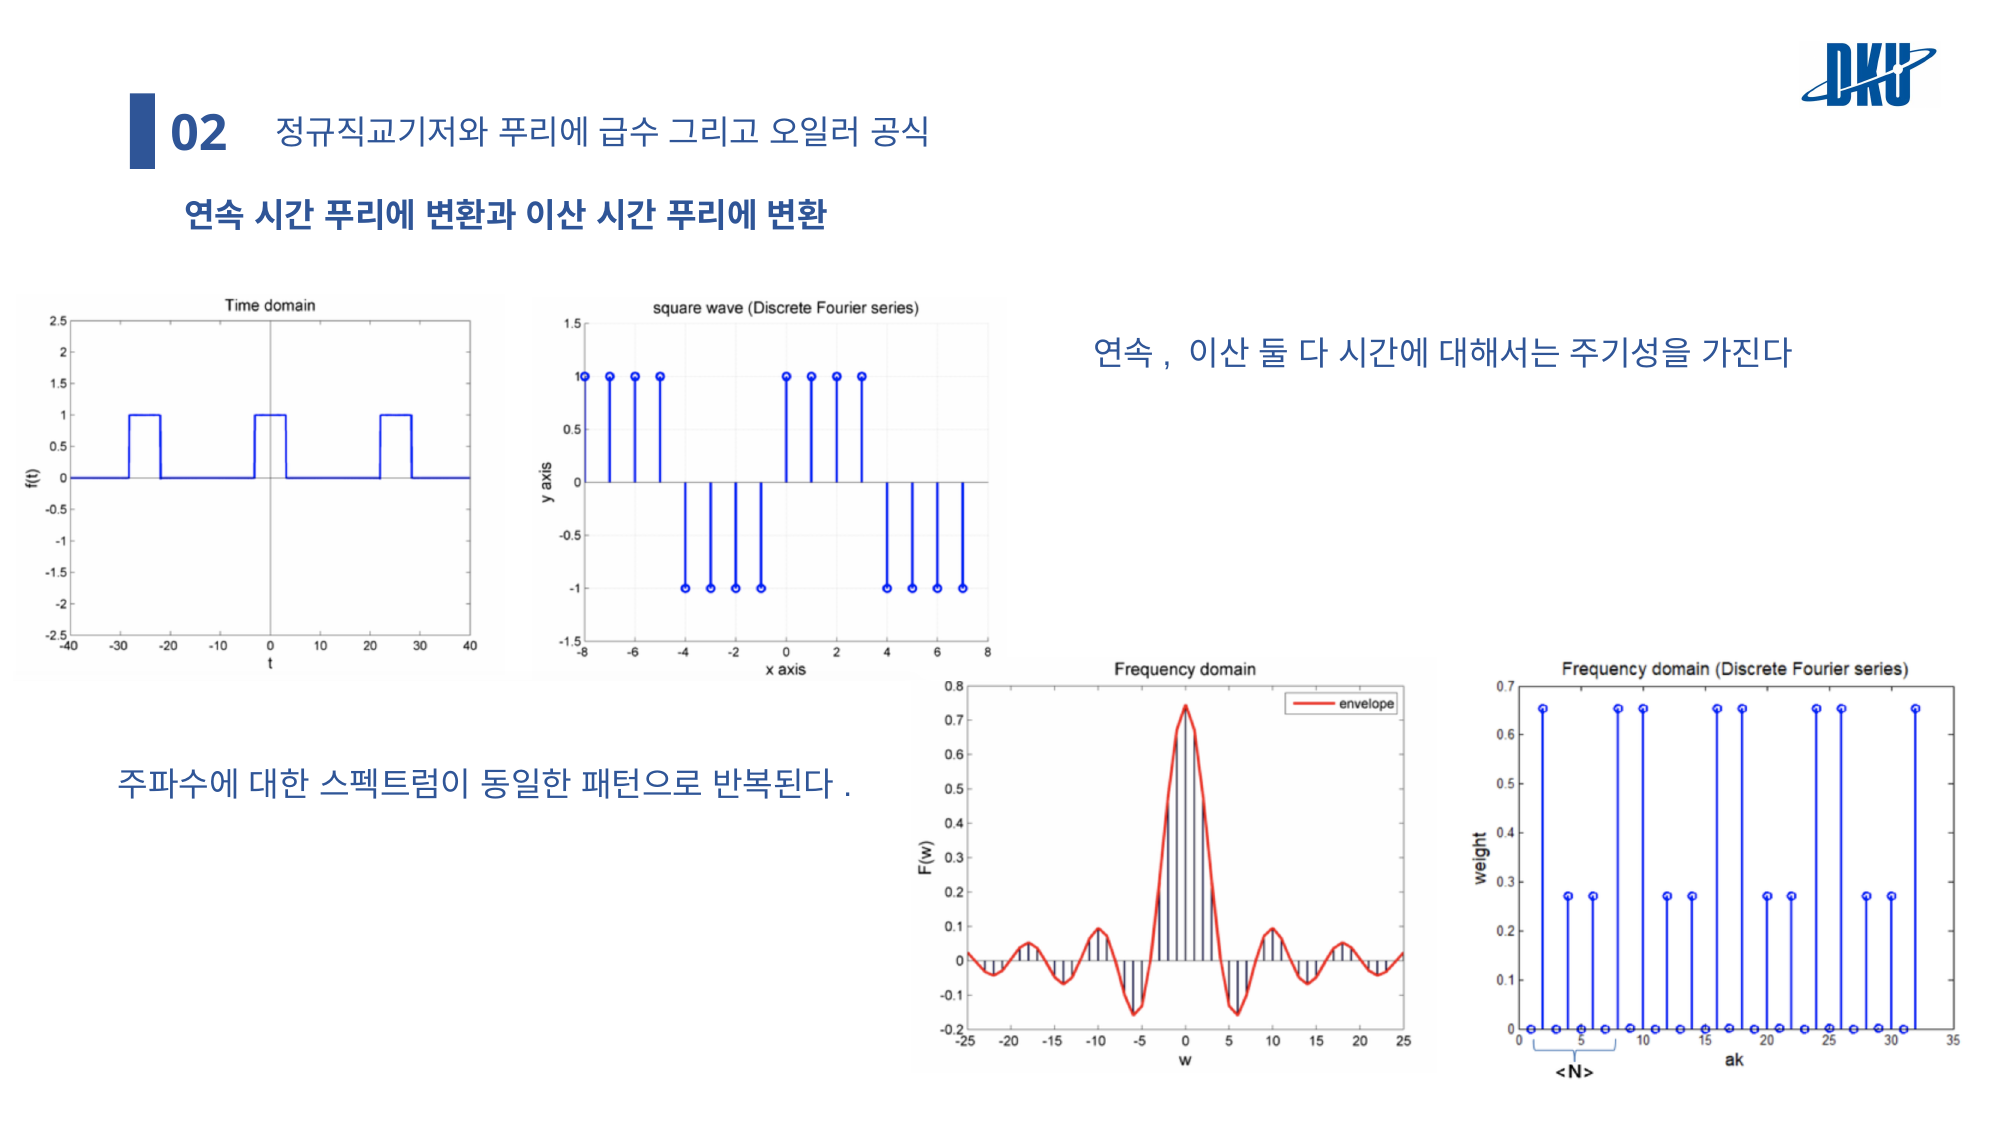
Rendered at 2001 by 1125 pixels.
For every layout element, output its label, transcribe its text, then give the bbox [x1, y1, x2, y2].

text_box 연속 시간 푸리에 변환과 이산 시간 푸리에 변환 [169, 186, 844, 242]
picture [13, 272, 1987, 1087]
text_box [129, 93, 986, 169]
text_box 연속, 이산 둘 다 시간에 대해서는 주기성을 가진다 [1078, 325, 1809, 380]
picture [1799, 41, 1941, 108]
text_box 주파수에 대한 스펙트럼이 동일한 패턴으로 반복된다. [103, 755, 868, 811]
